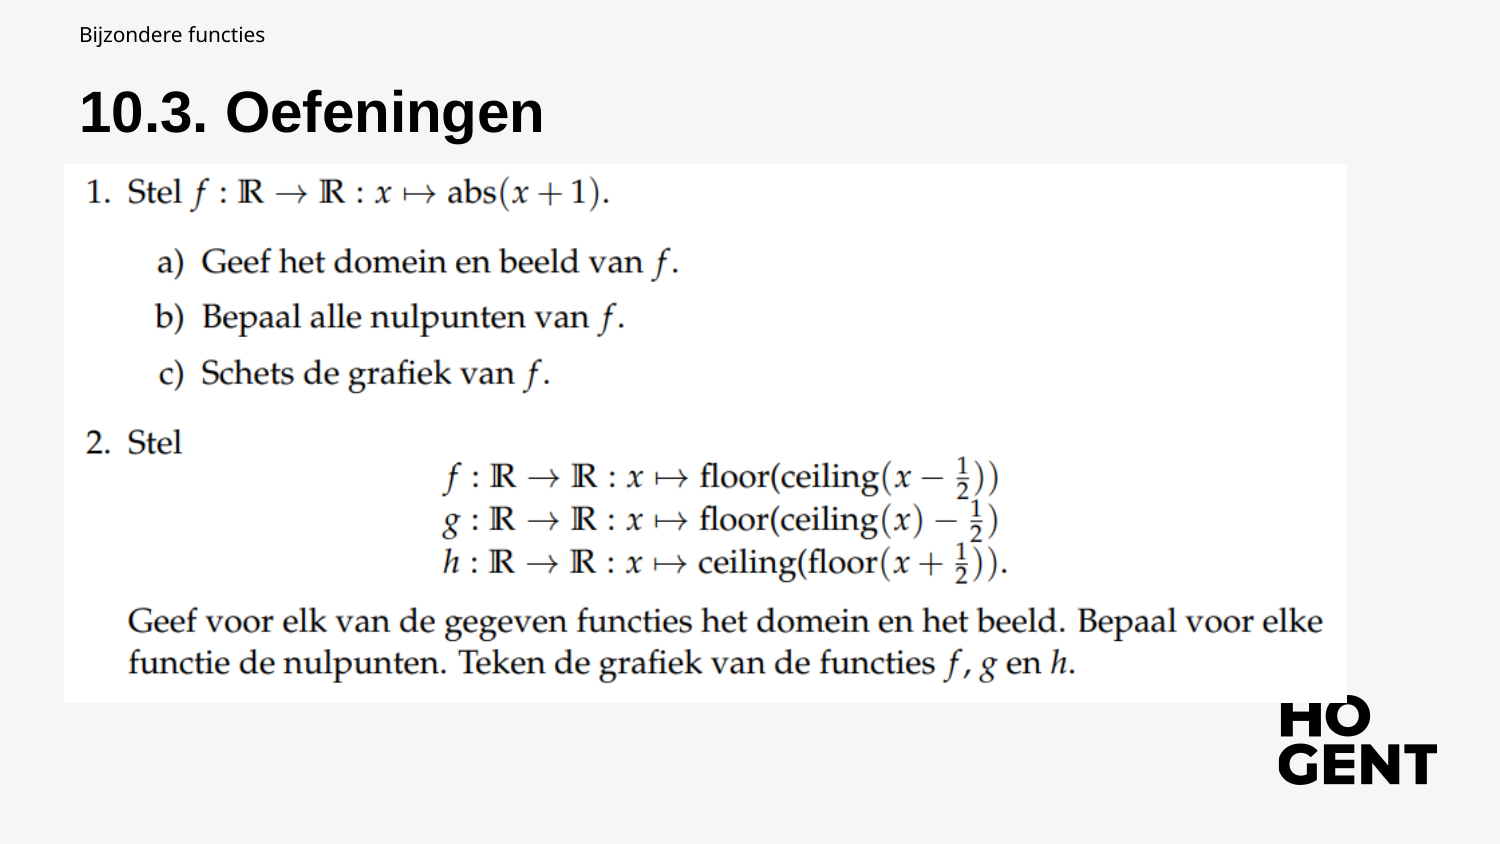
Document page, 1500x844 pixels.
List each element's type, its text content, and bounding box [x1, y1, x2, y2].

text_box 10.3. Oefeningen [64, 66, 1340, 162]
picture [63, 163, 1347, 703]
text_box [85, 164, 1500, 830]
list Bijzondere functies [64, 13, 740, 66]
